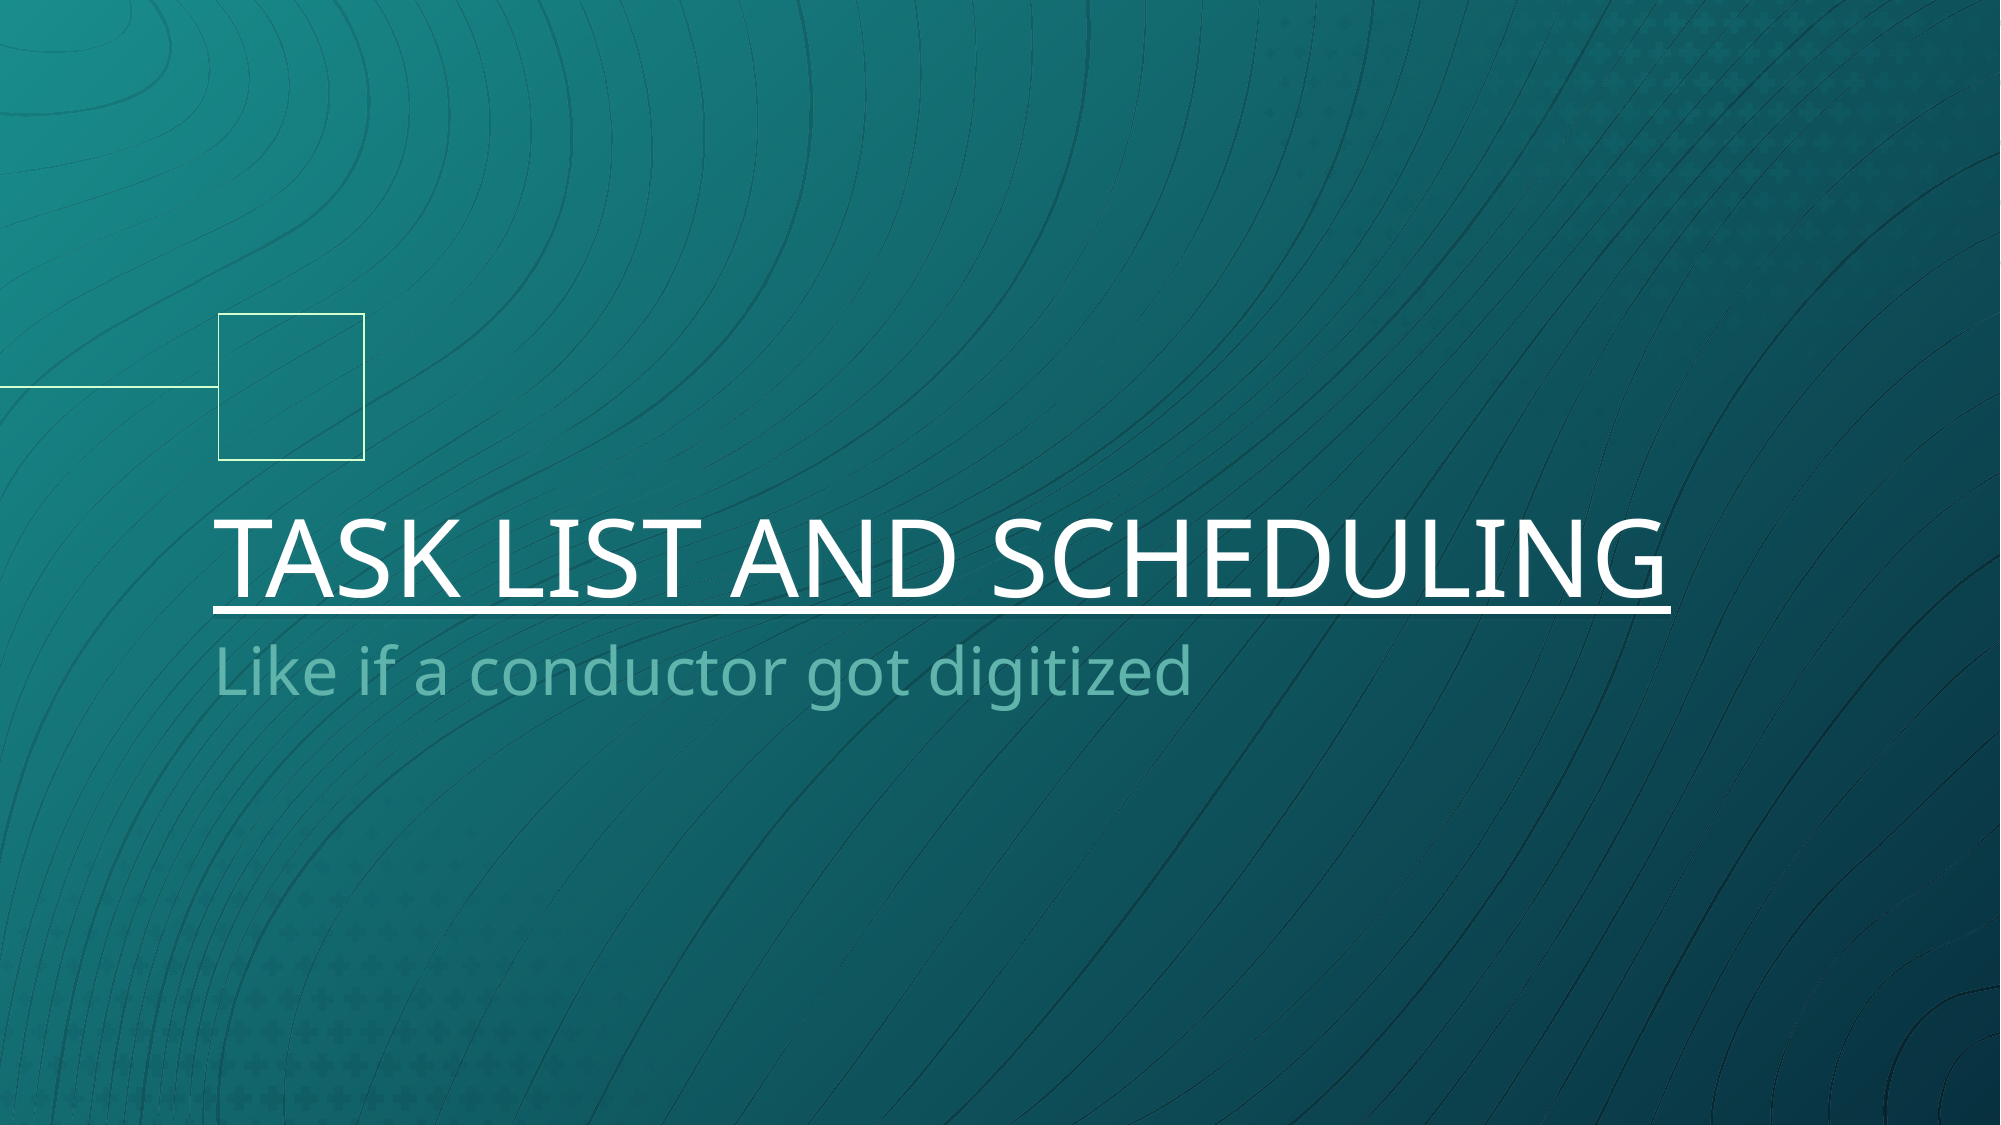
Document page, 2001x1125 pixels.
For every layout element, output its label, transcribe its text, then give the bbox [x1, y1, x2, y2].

subtitle Like if a conductor got digitized [213, 629, 1787, 712]
title TASK LIST AND SCHEDULING [213, 370, 1841, 625]
